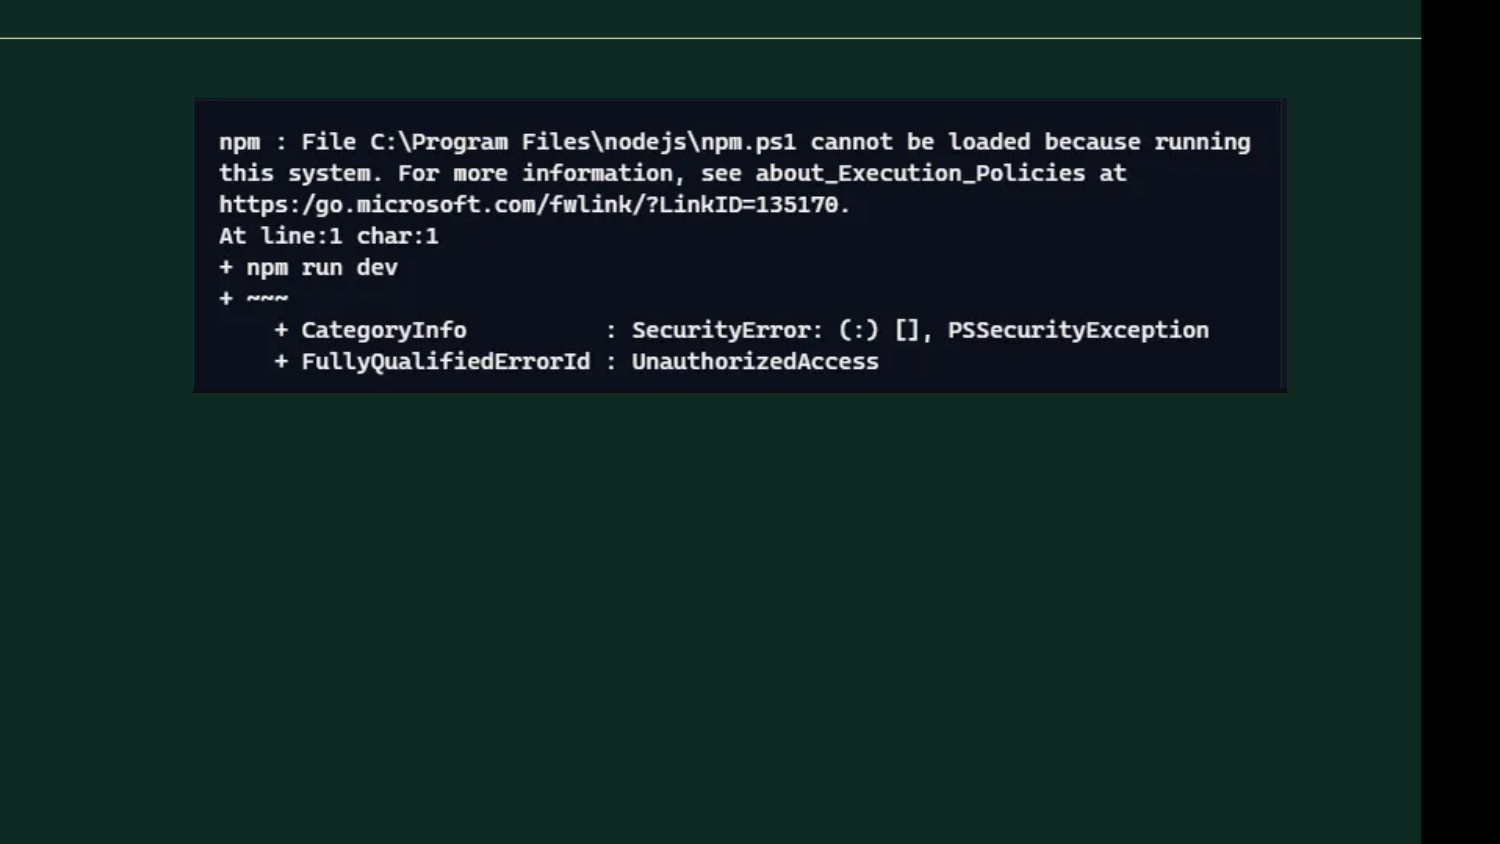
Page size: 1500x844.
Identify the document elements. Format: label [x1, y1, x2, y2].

picture [193, 98, 1287, 393]
